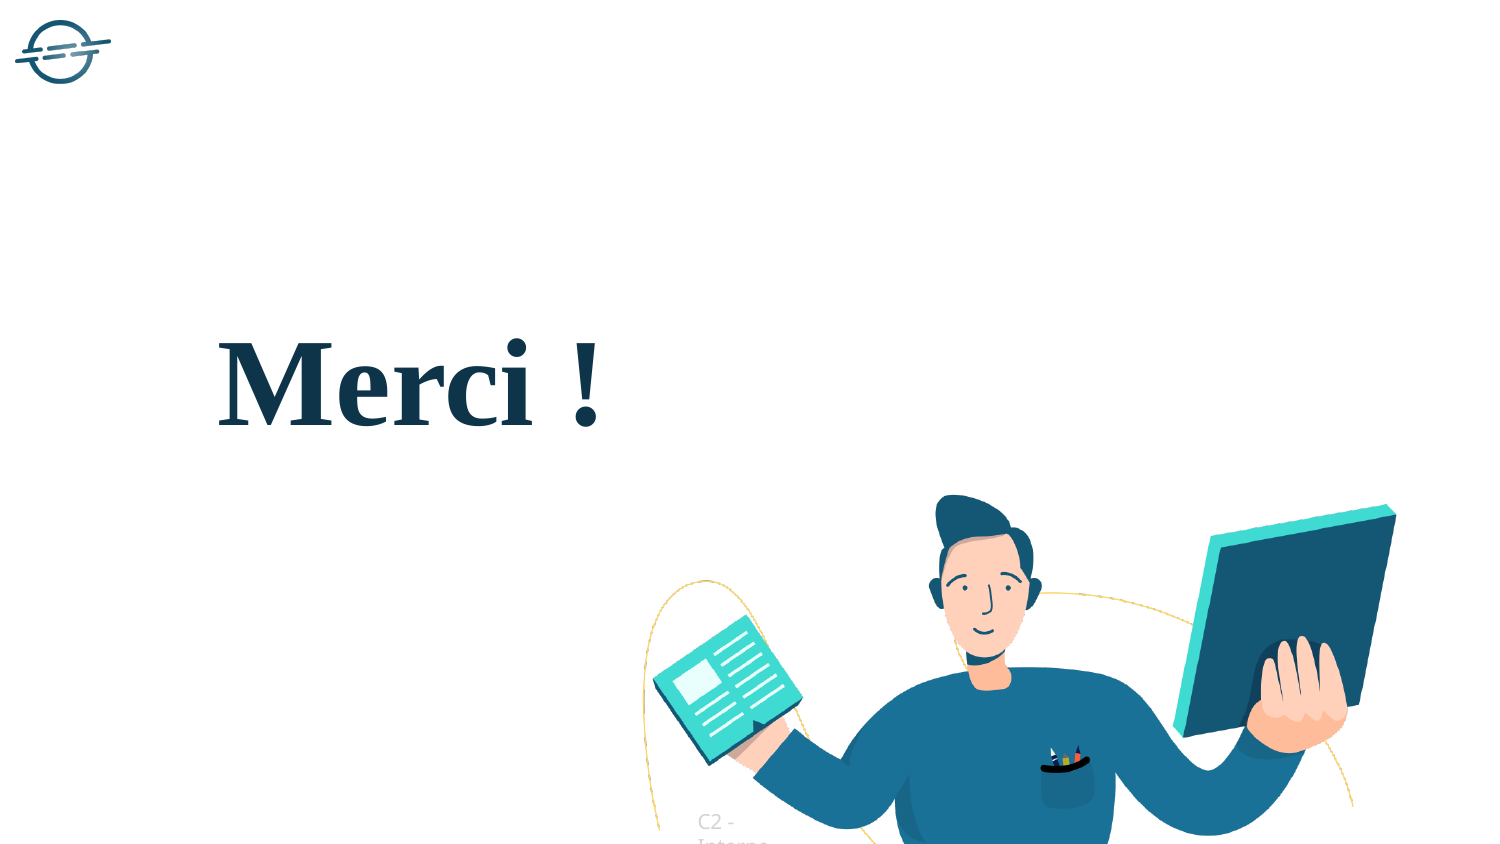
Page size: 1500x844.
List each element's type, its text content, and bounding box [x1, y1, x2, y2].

picture [642, 492, 1398, 844]
title Merci ! [202, 285, 1075, 474]
picture [15, 20, 111, 84]
